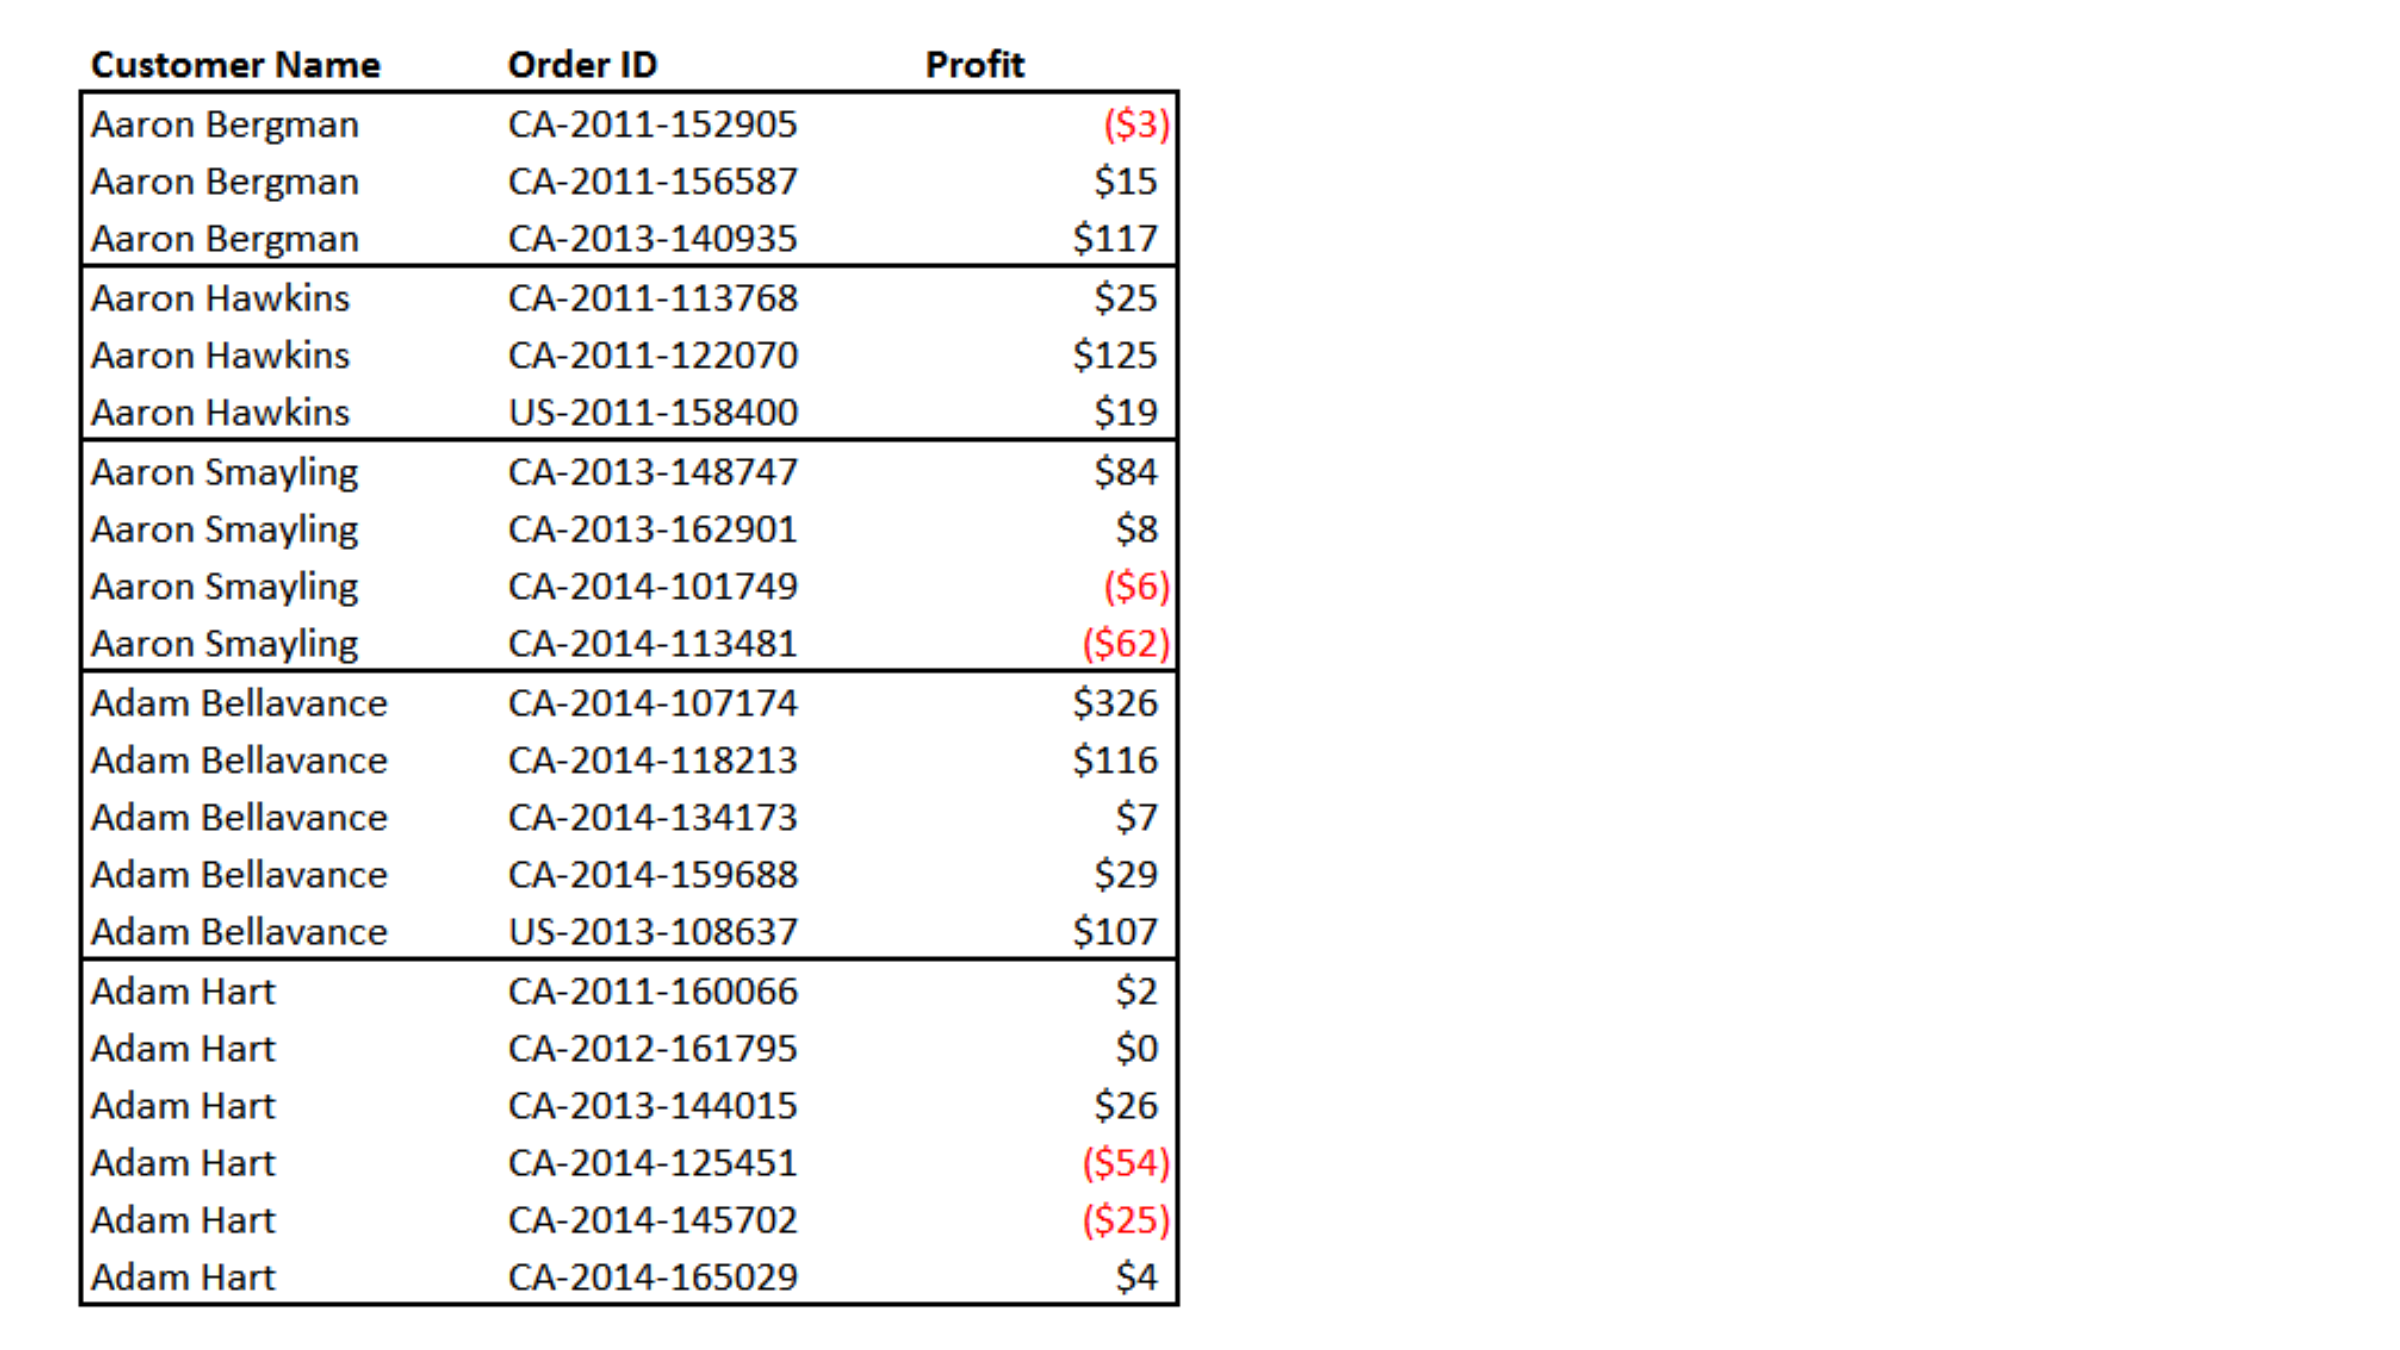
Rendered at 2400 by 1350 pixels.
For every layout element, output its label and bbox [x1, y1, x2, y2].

picture [53, 40, 1195, 1337]
